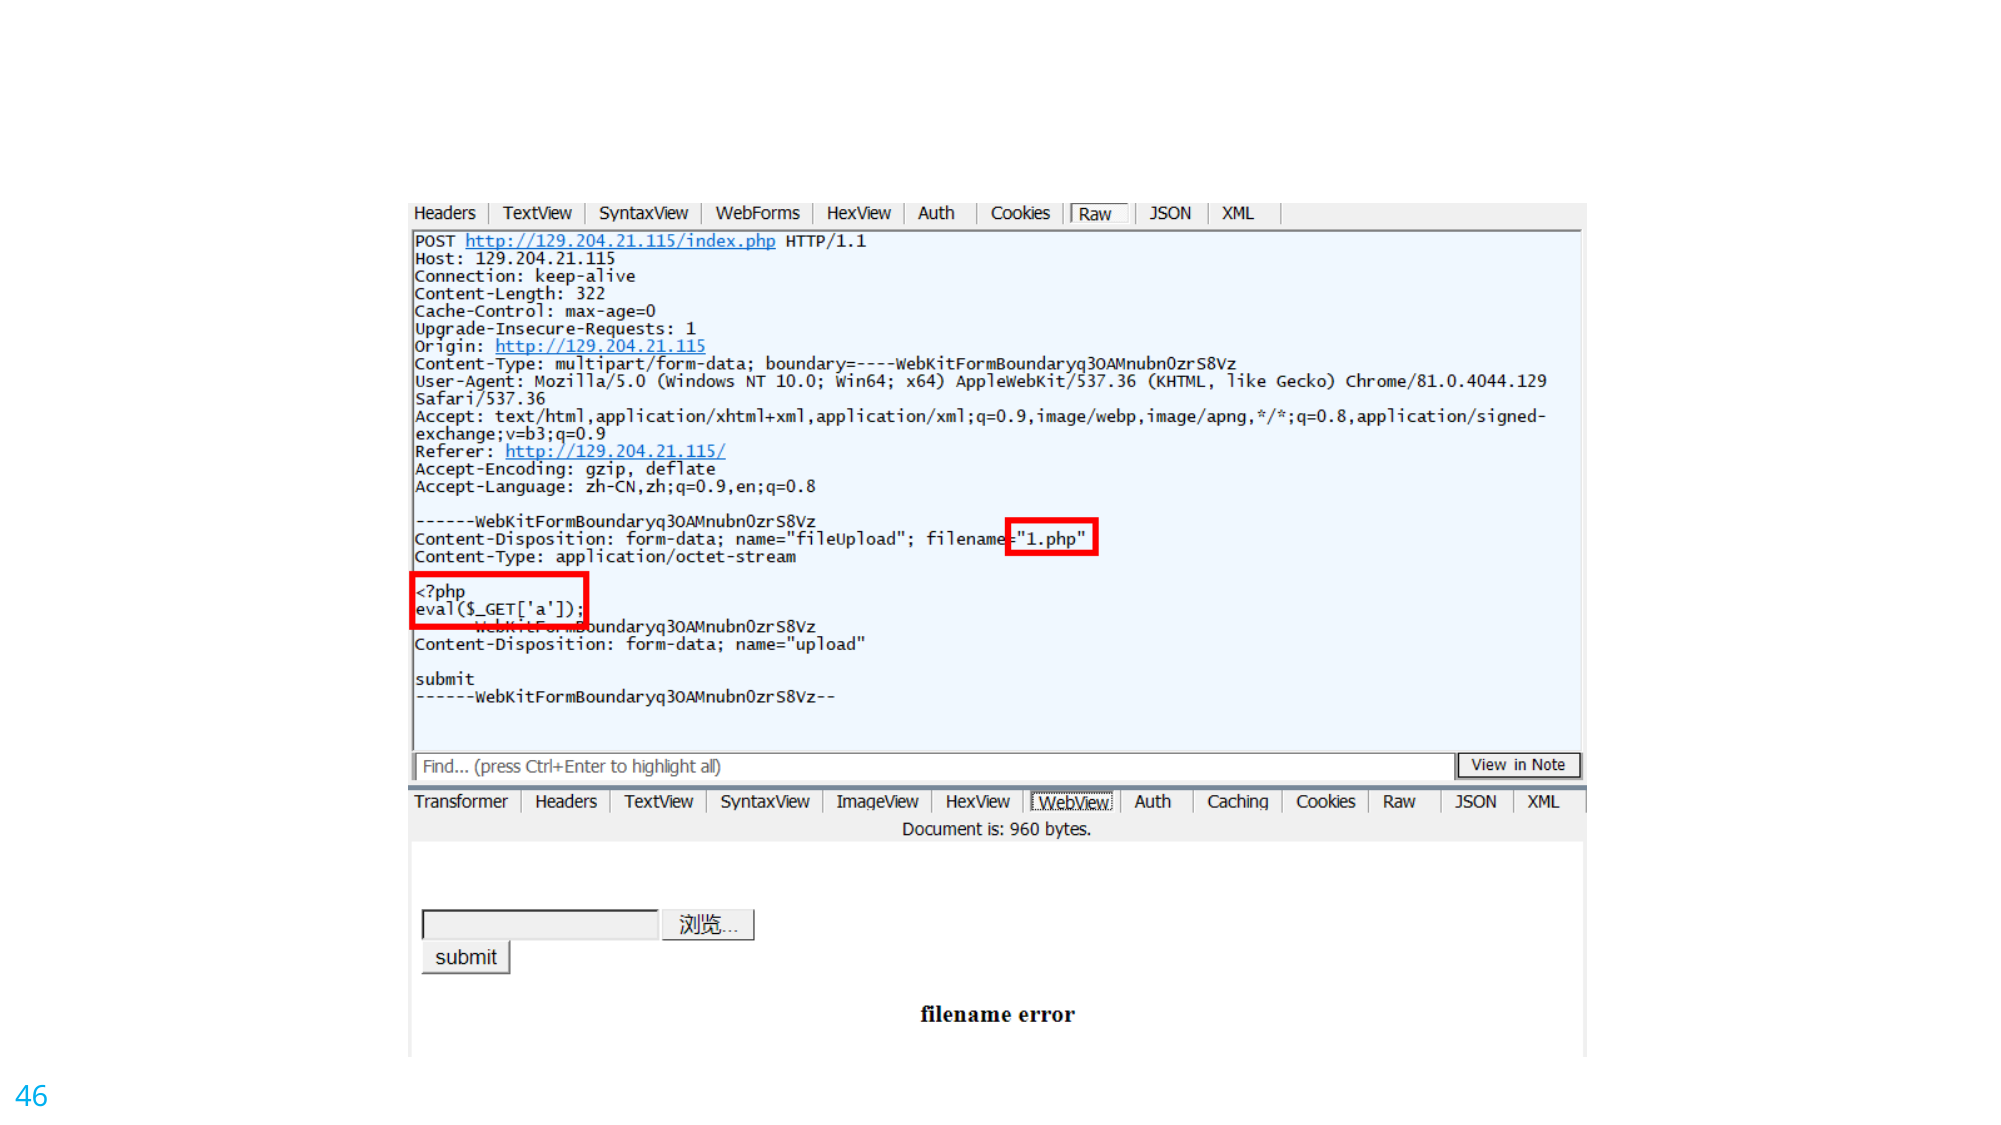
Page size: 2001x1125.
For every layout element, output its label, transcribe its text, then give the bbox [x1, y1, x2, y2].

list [408, 203, 1587, 1057]
slide_number 46 [0, 1065, 131, 1125]
